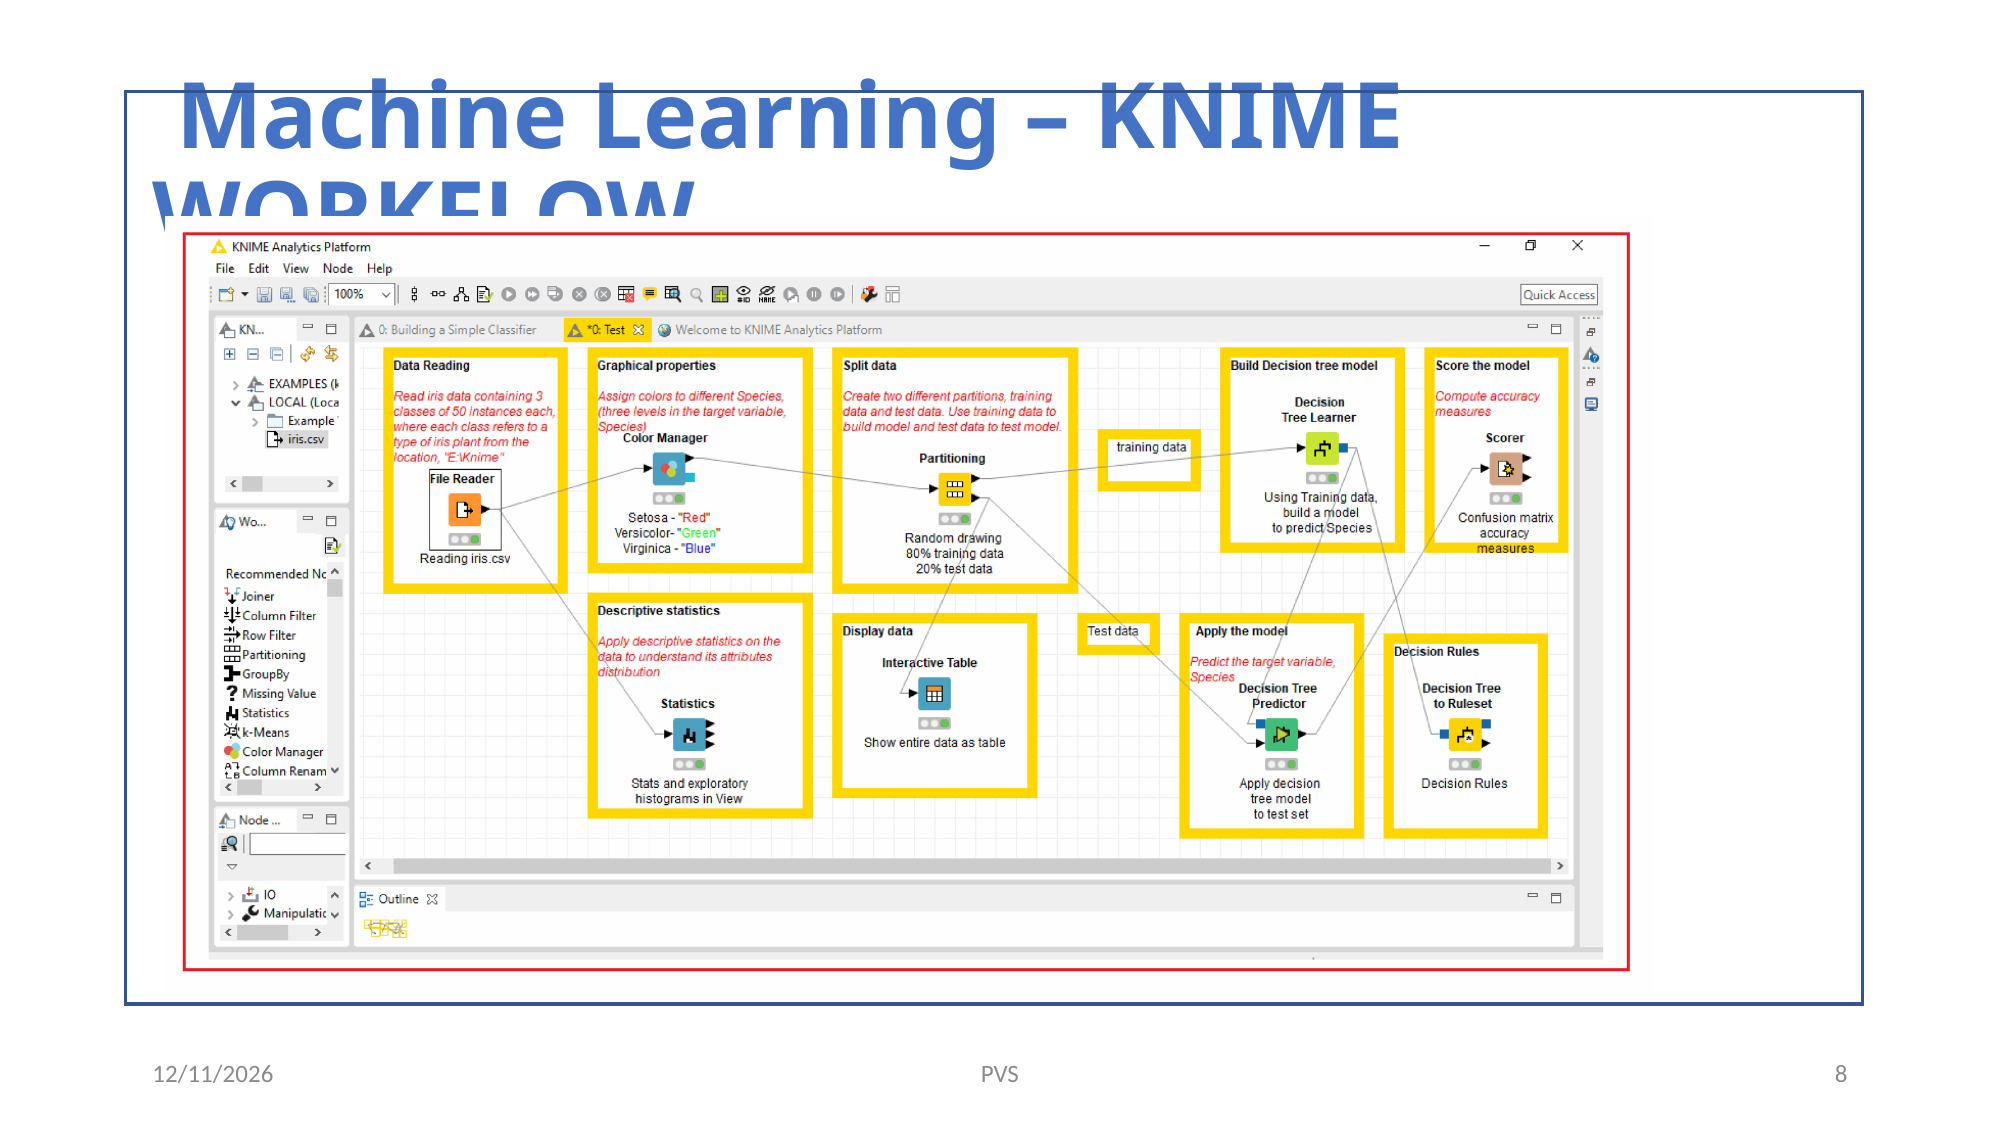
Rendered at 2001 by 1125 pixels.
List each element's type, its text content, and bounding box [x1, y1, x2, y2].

text_box [124, 91, 1863, 1005]
title Machine Learning – KNIME WORKFLOW [137, 59, 1863, 91]
footer PVS [662, 1042, 1338, 1103]
picture [165, 216, 1653, 993]
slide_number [137, 1042, 588, 1103]
slide_number 8 [1412, 1042, 1863, 1103]
